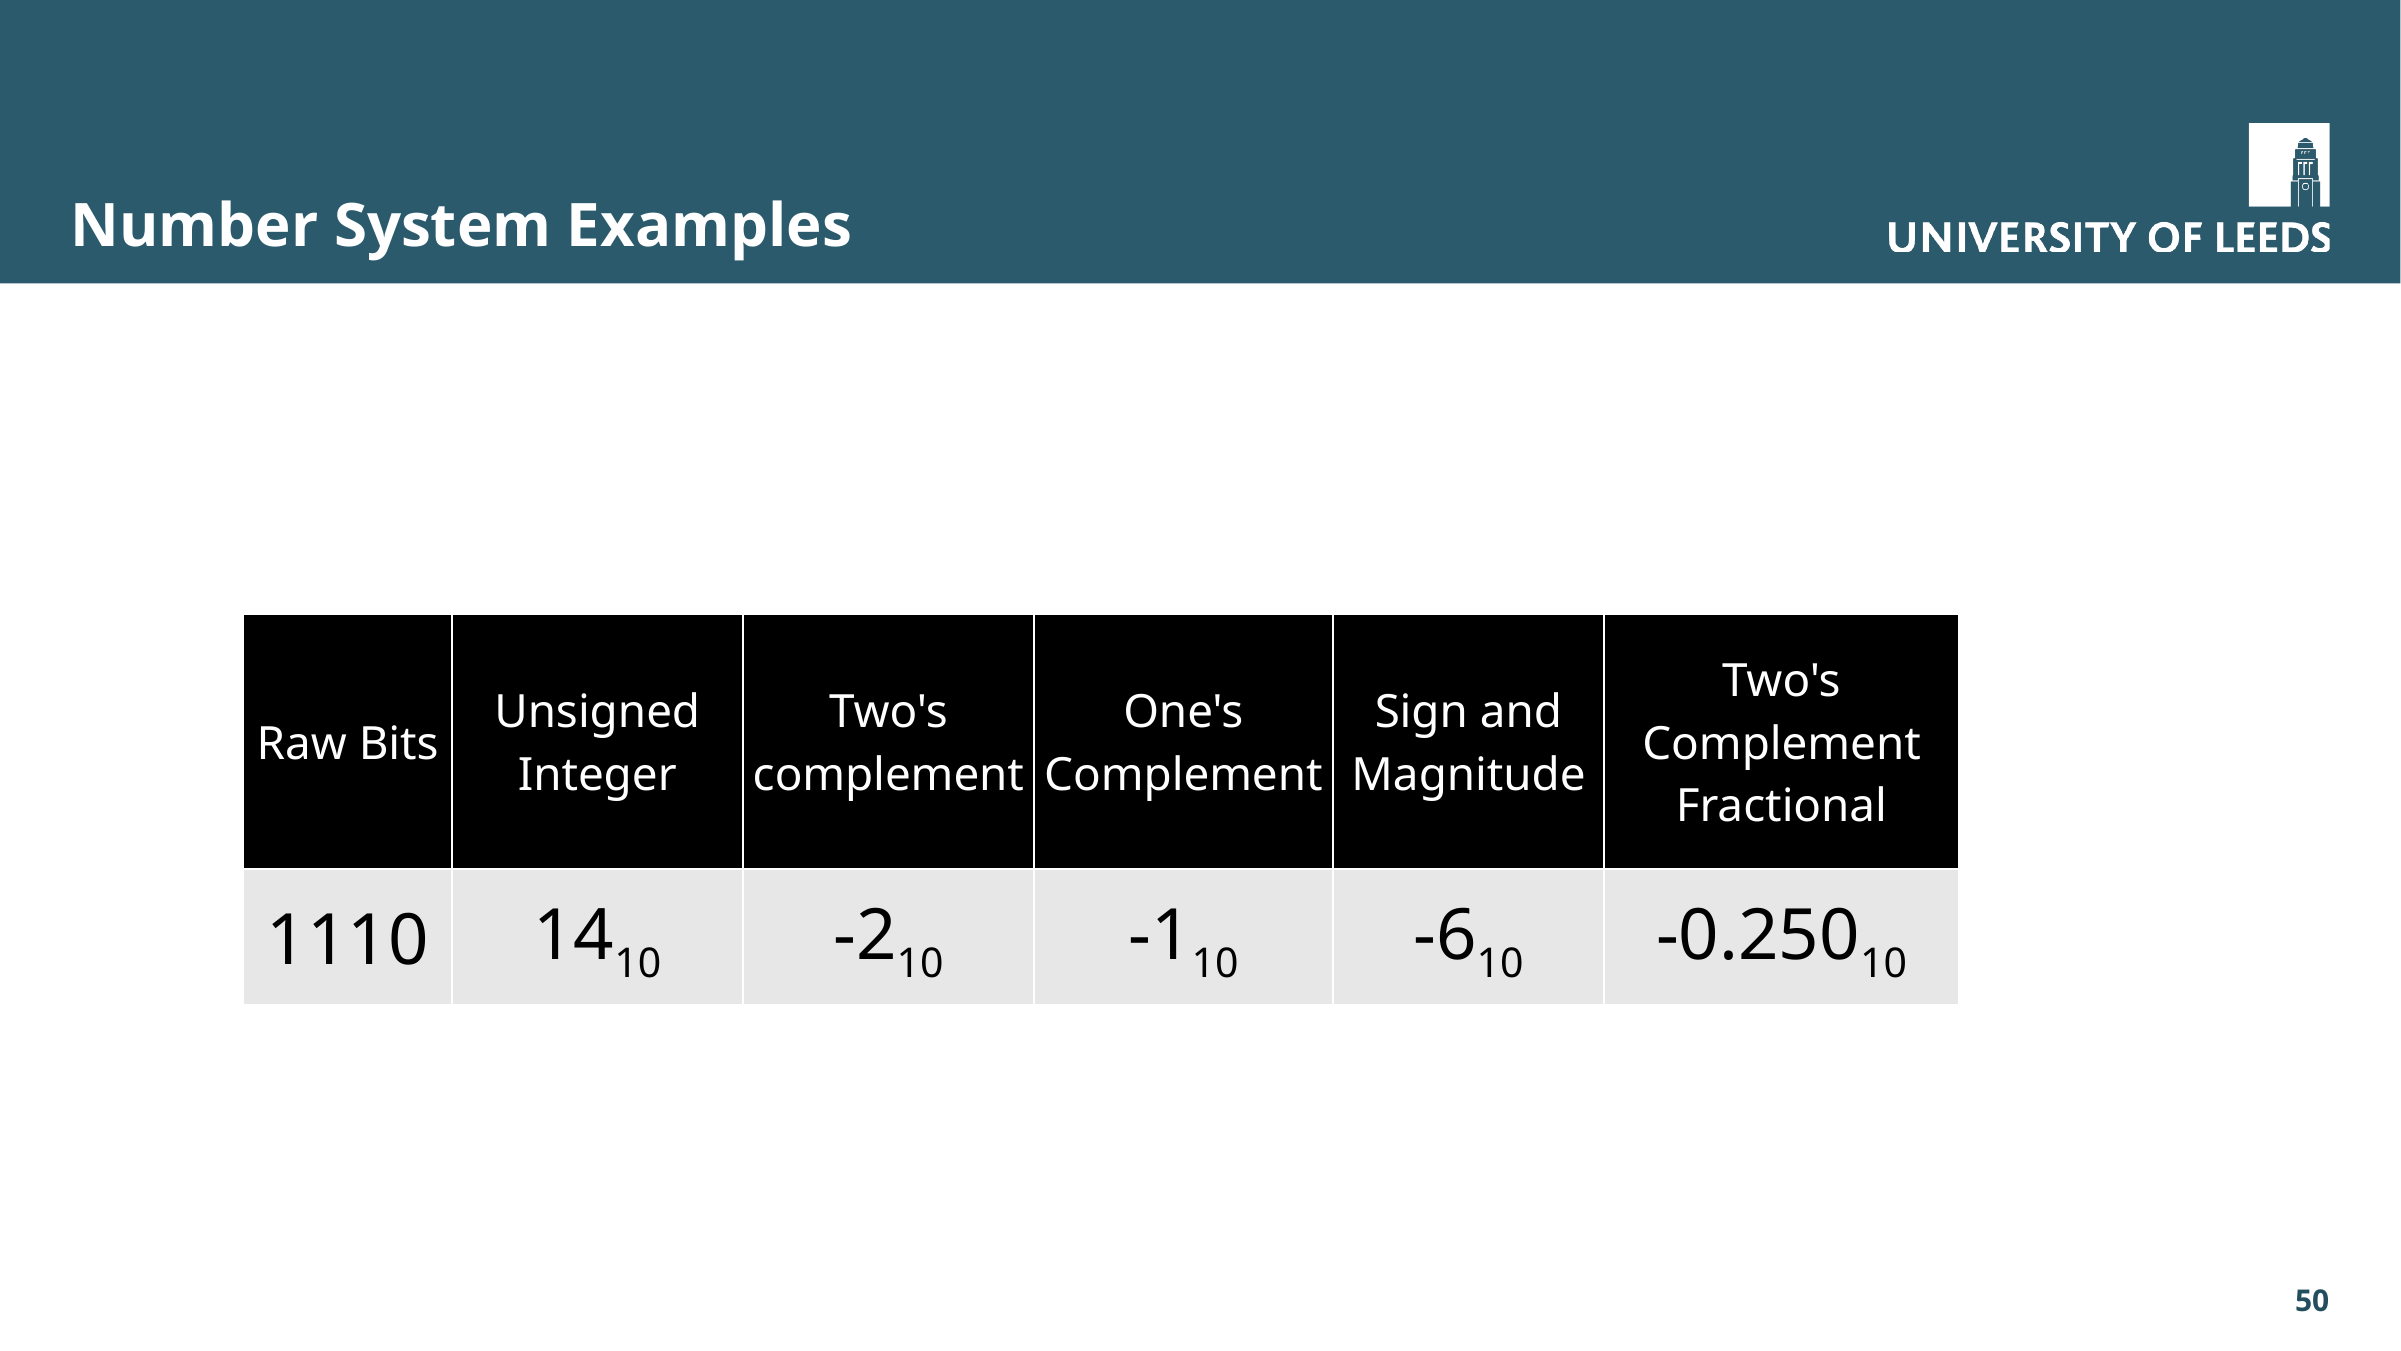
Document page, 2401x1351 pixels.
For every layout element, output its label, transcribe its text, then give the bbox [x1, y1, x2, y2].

table_cell -210 [744, 870, 1033, 1004]
table_cell -610 [1334, 870, 1603, 1004]
table_header Sign and Magnitude [1334, 615, 1603, 868]
table_cell -0.25010 [1605, 870, 1958, 1004]
table_header Raw Bits [244, 615, 451, 868]
table_header Unsigned Integer [453, 615, 742, 868]
title Number System Examples [70, 81, 1806, 259]
table_cell -110 [1035, 870, 1332, 1004]
table_cell 1110 [244, 870, 451, 1004]
table_header One's Complement [1035, 615, 1332, 868]
table_cell 1410 [453, 870, 742, 1004]
table_header Two's Complement Fractional [1605, 615, 1958, 868]
table_header Two's complement [744, 615, 1033, 868]
